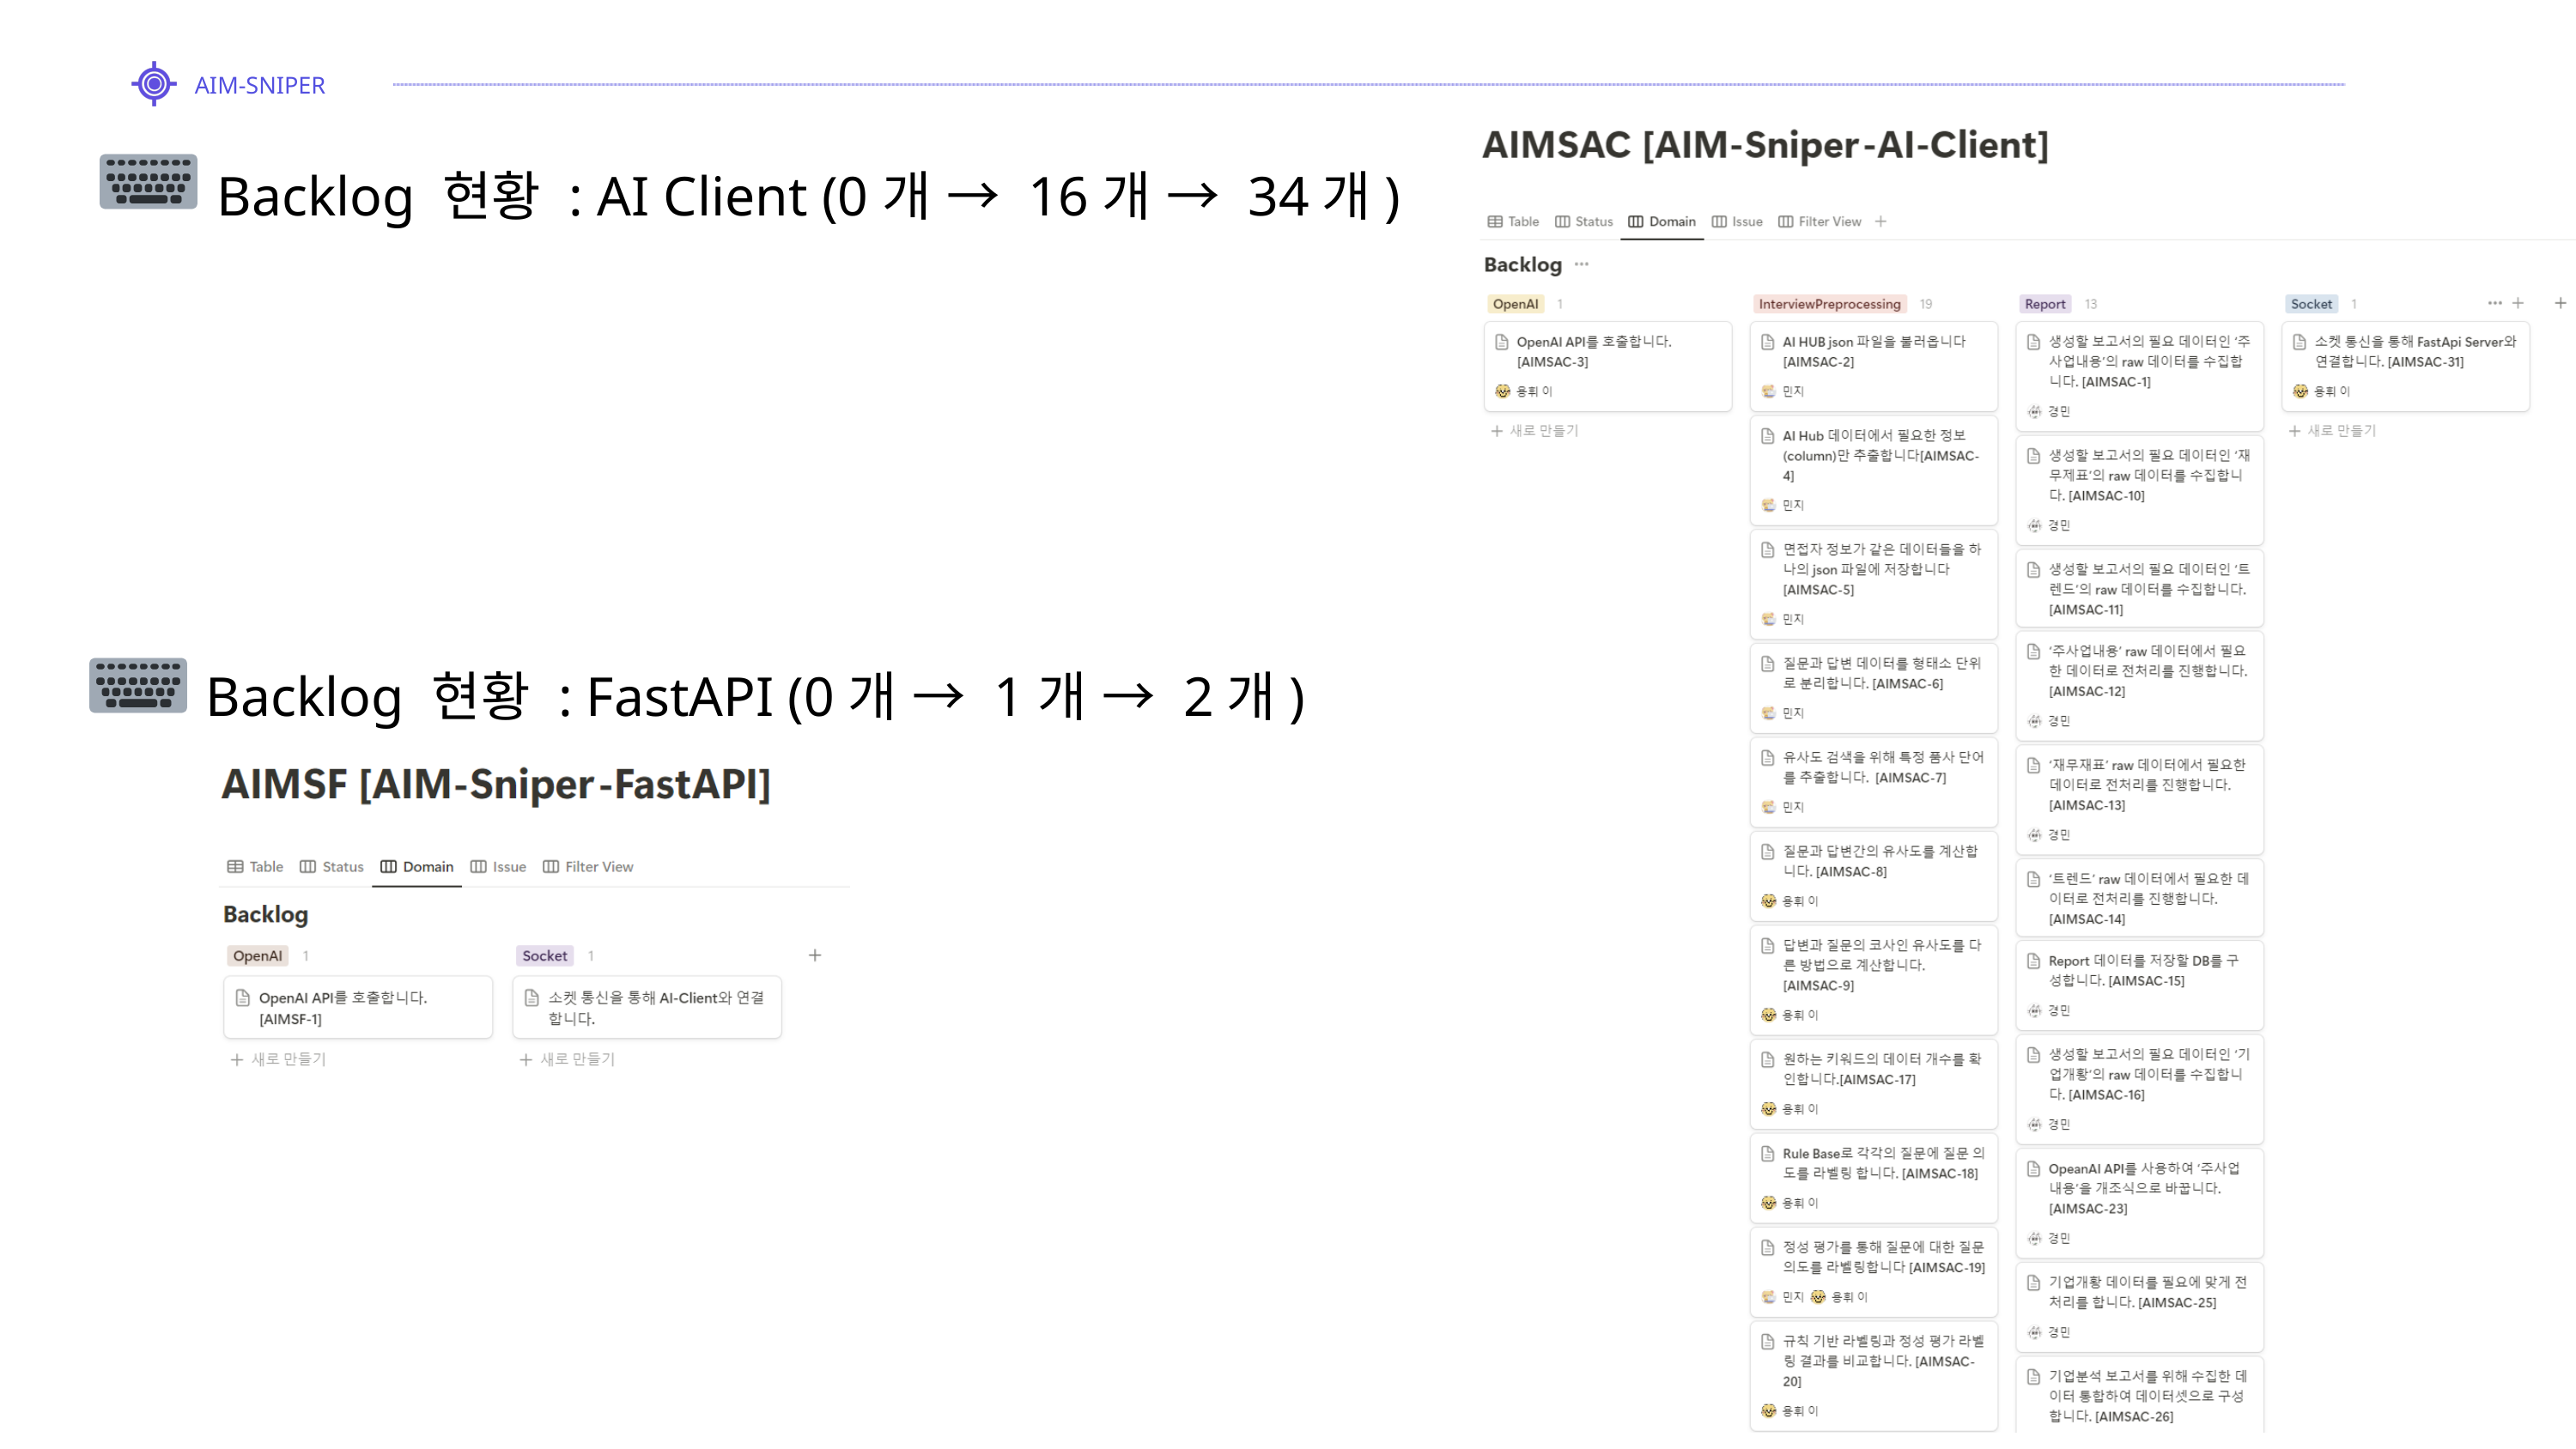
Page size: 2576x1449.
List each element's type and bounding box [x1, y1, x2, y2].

picture [1465, 115, 2576, 1433]
picture [192, 745, 850, 1076]
text_box [87, 123, 2458, 227]
text_box [128, 58, 2346, 110]
text_box [76, 624, 2448, 727]
